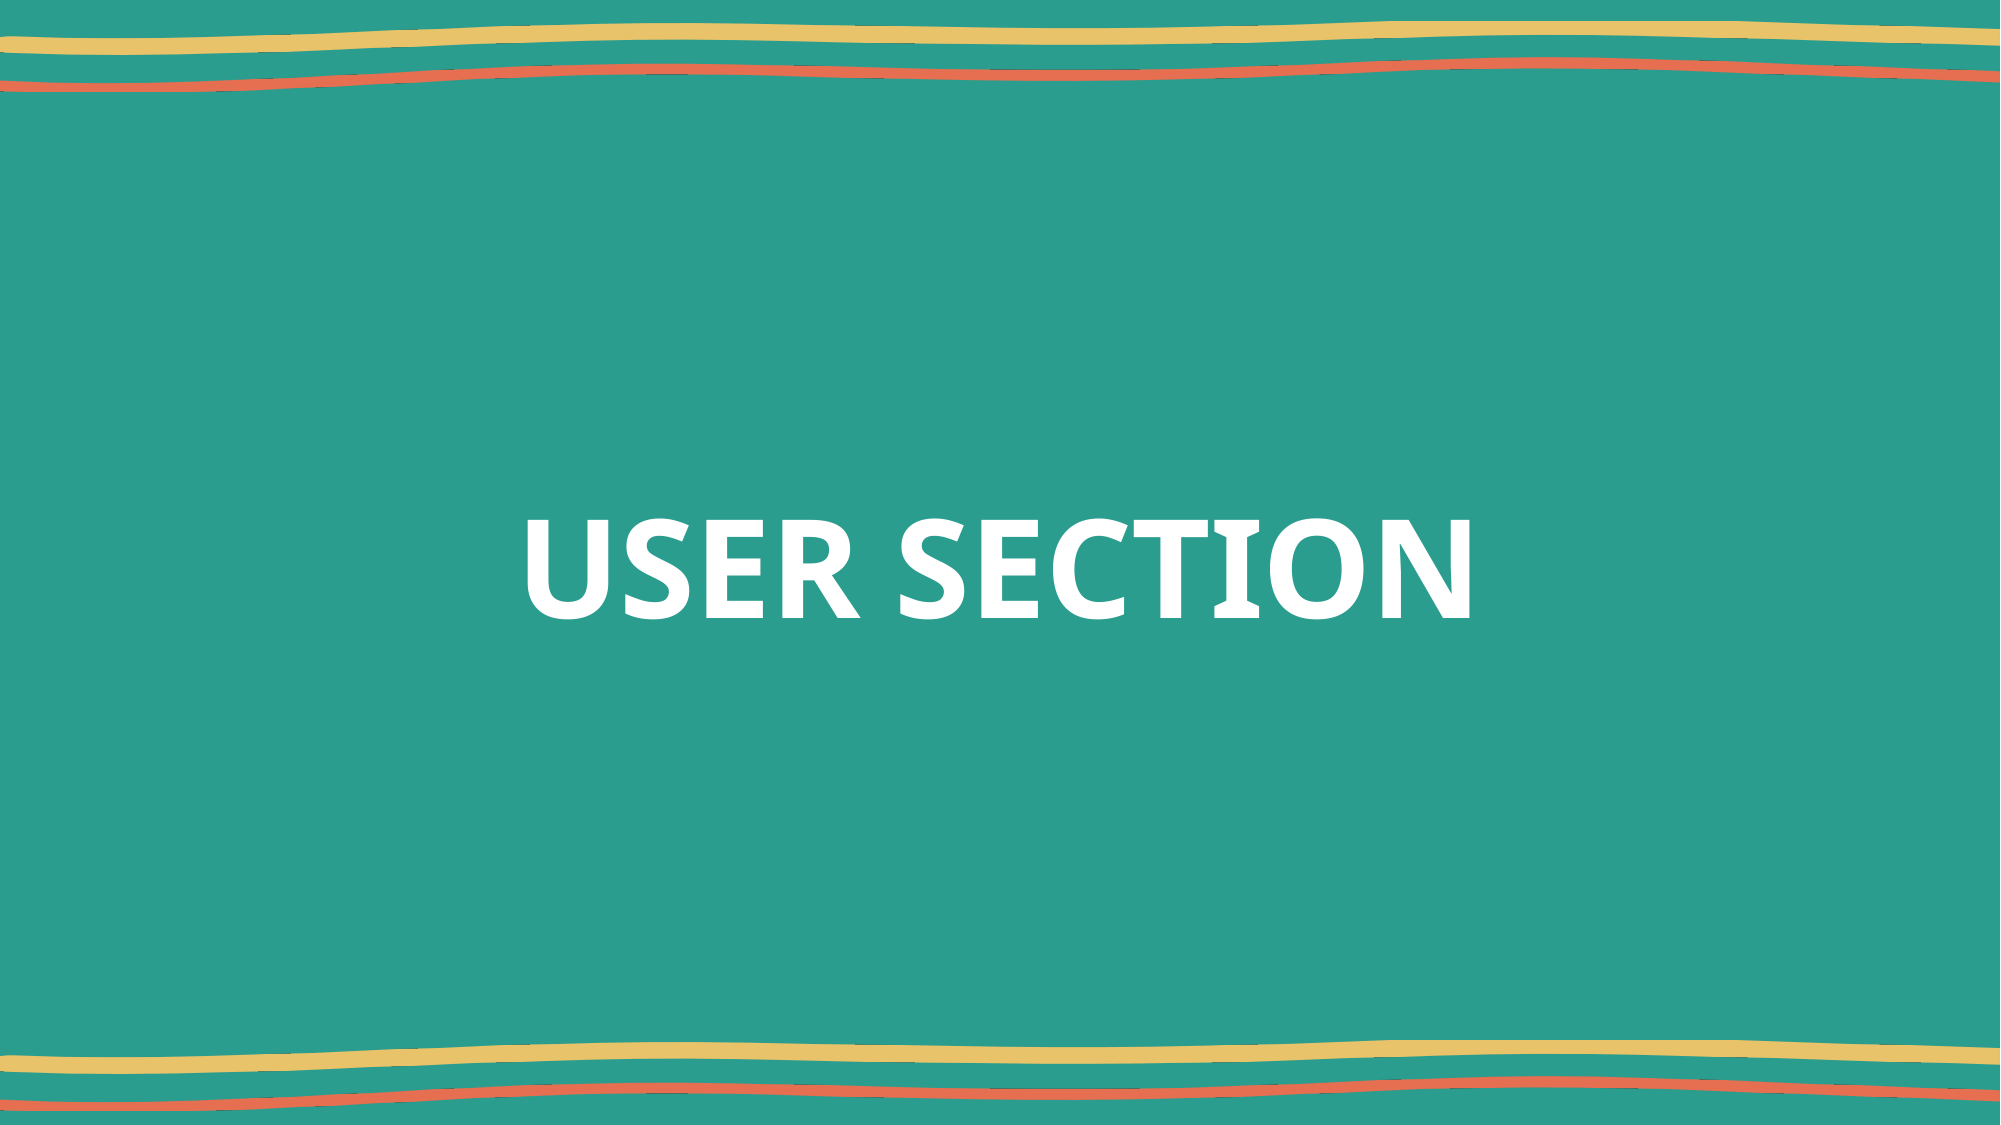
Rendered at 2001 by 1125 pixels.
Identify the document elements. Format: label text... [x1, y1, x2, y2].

picture [0, 21, 2000, 92]
title USER SECTION [250, 479, 1750, 646]
picture [0, 1040, 2000, 1111]
